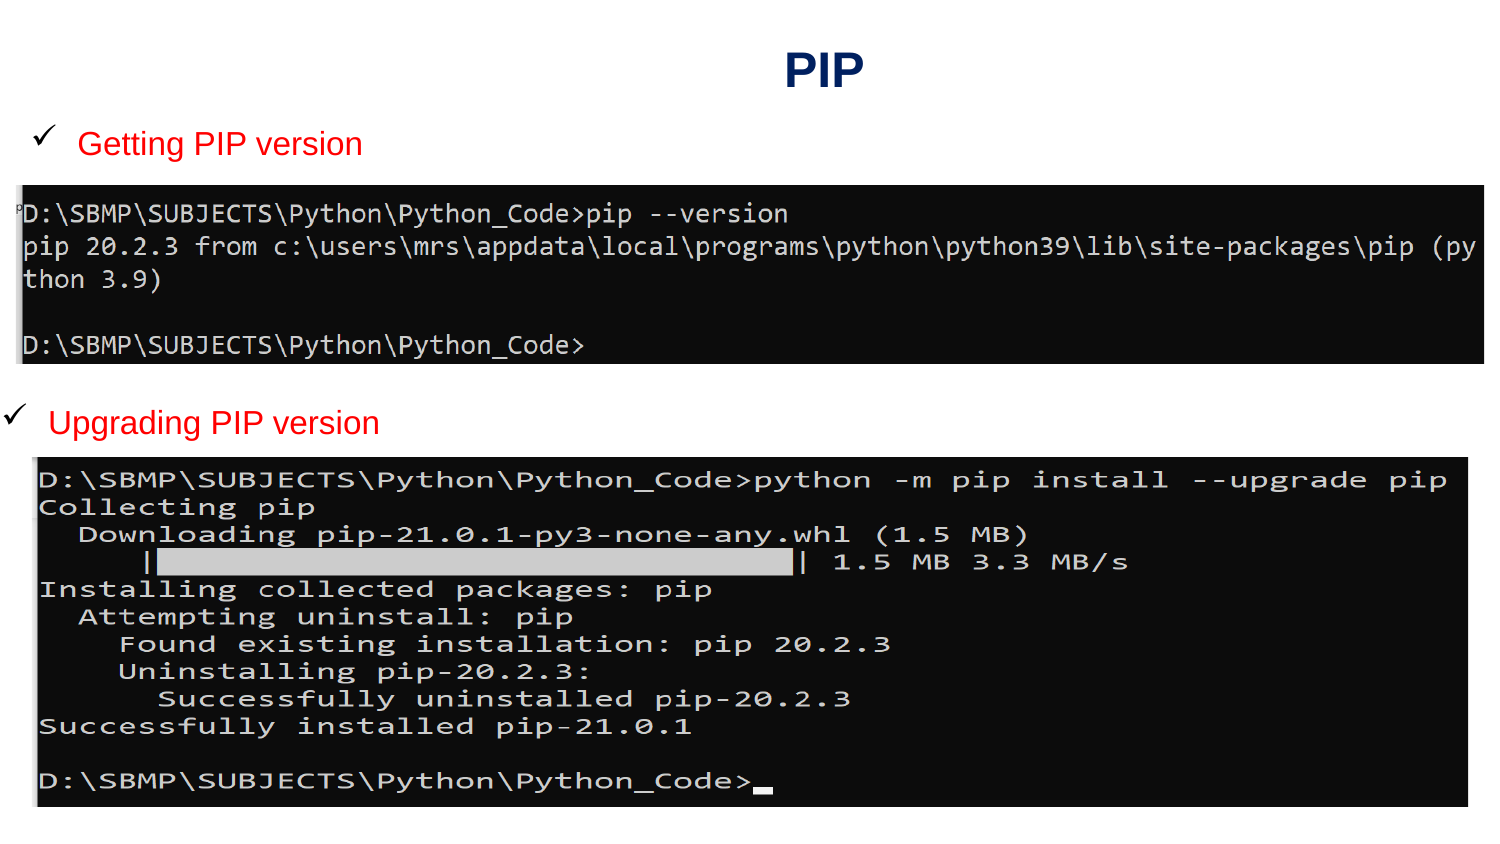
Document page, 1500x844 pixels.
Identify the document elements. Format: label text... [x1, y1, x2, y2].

text_box PIP [256, 30, 1393, 106]
picture [31, 456, 1469, 808]
text_box Getting PIP version [15, 114, 1409, 170]
picture [15, 185, 1485, 364]
text_box Upgrading PIP version [0, 394, 1379, 449]
